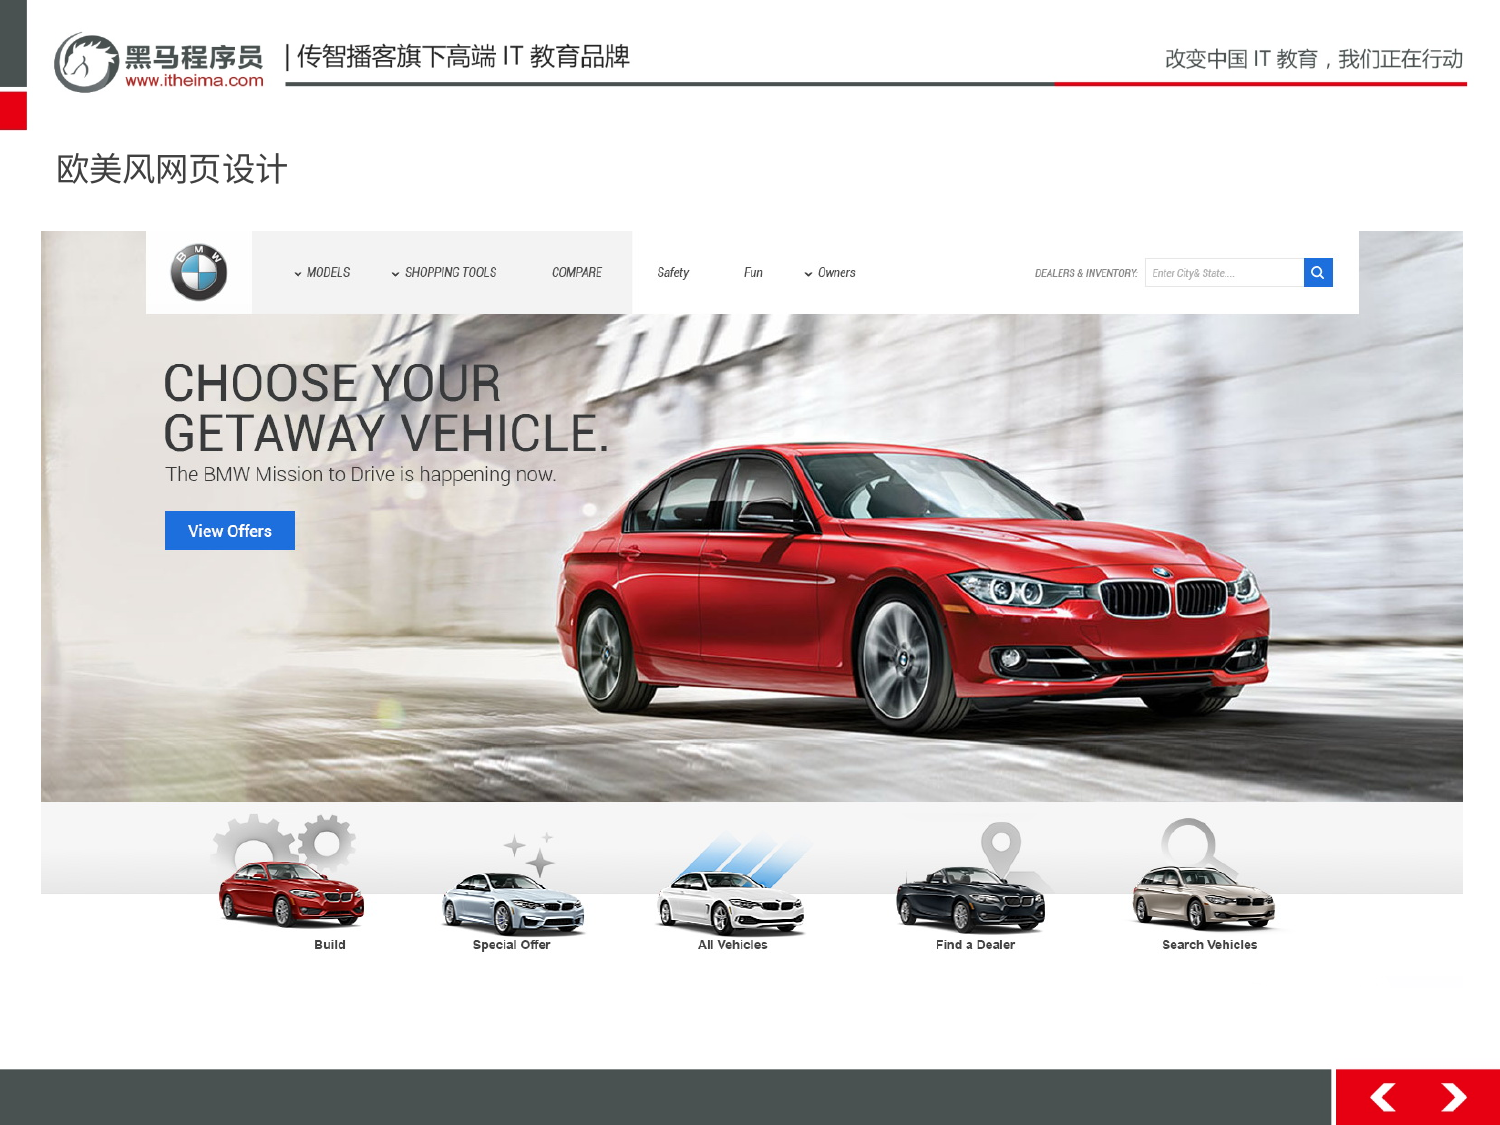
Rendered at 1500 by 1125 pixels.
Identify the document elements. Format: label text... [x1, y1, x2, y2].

picture [0, 0, 1500, 1125]
text_box 欧美风网页设计 [41, 120, 1128, 197]
